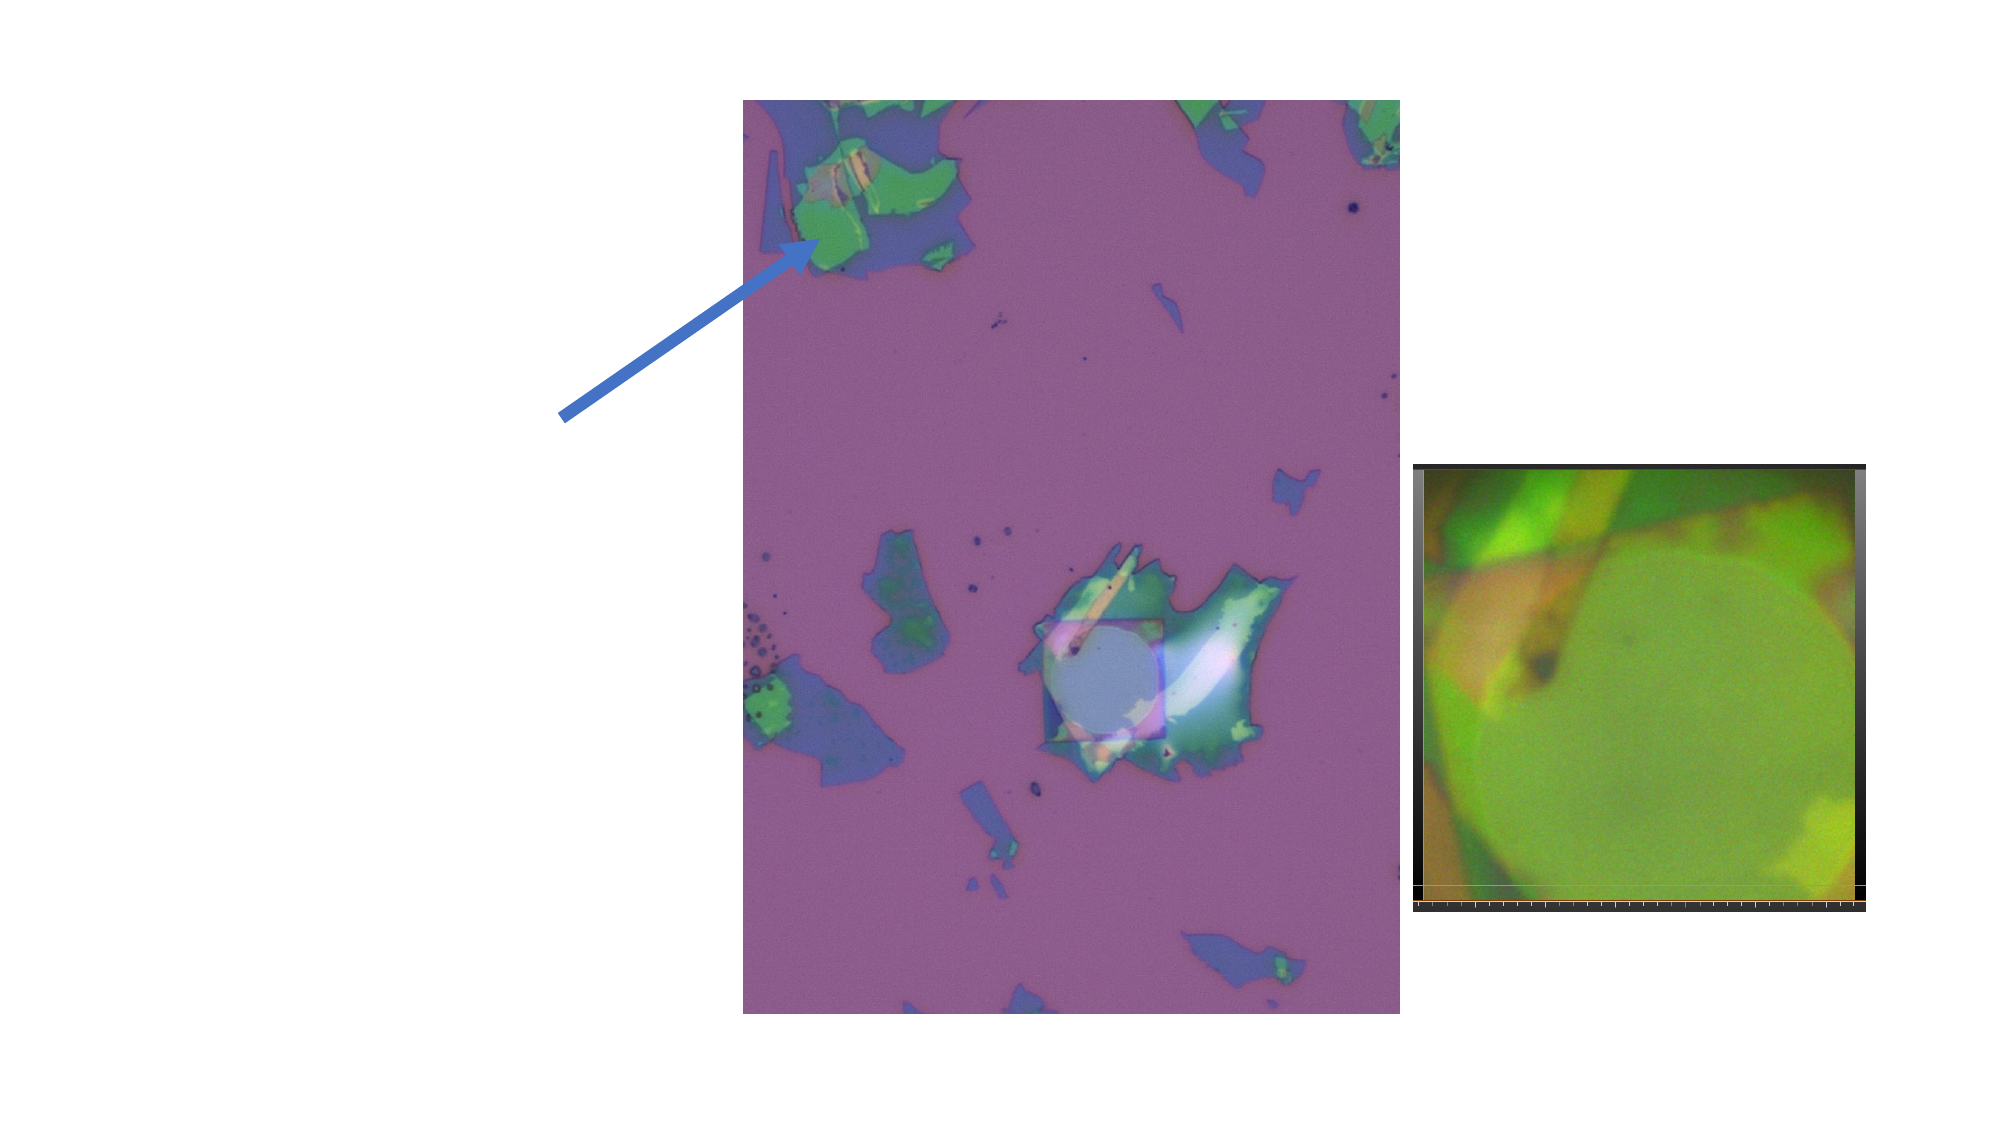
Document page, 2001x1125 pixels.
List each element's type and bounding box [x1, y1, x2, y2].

text_box [561, 238, 821, 419]
list [743, 100, 1400, 1014]
picture [1413, 464, 1866, 912]
